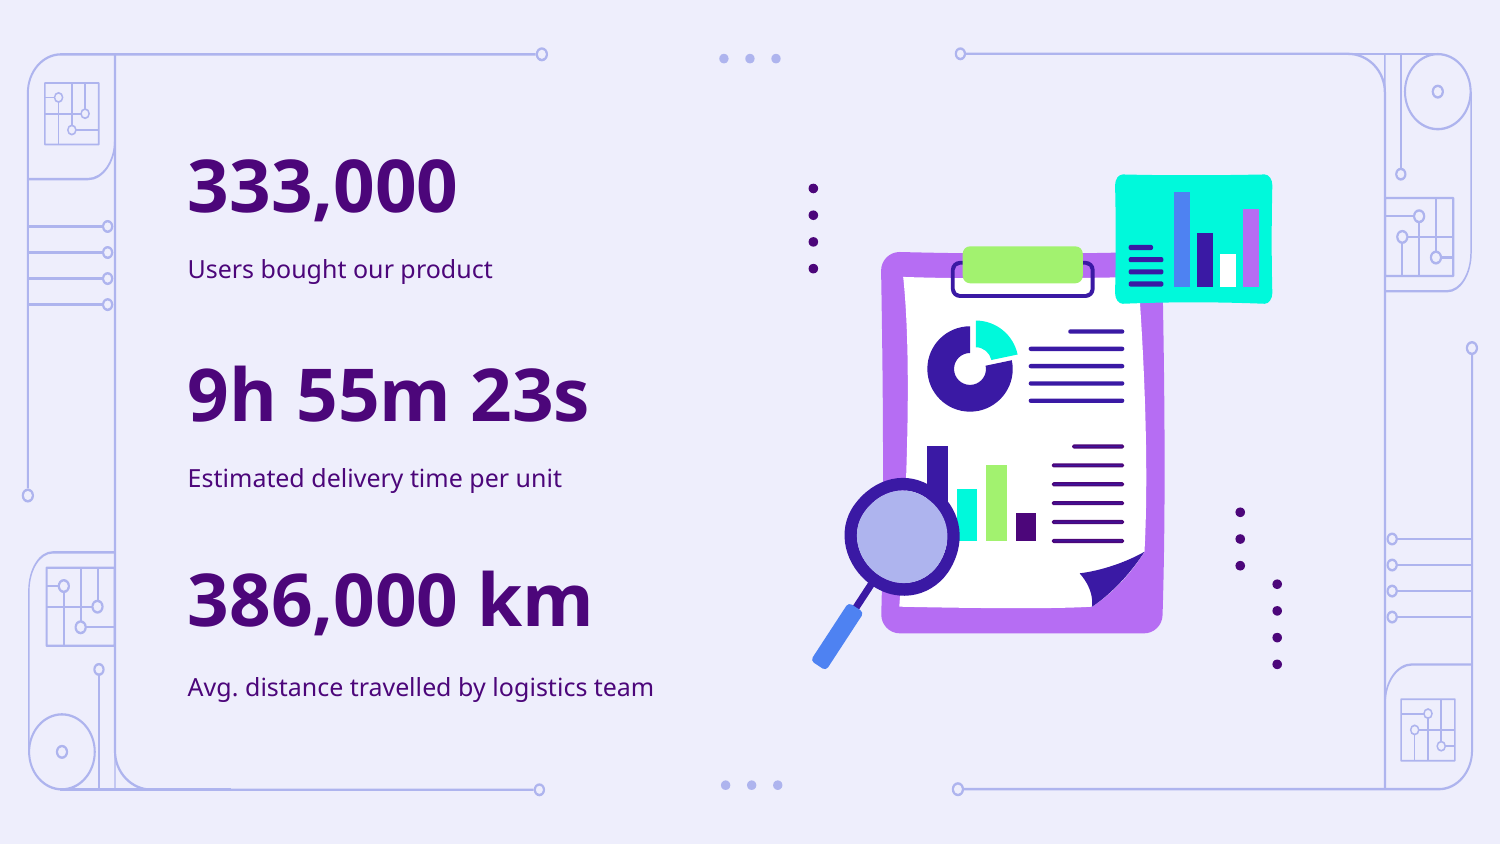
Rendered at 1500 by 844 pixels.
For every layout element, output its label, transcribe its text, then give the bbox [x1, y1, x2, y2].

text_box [811, 477, 960, 670]
subtitle Users bought our product [172, 238, 746, 299]
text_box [1114, 174, 1273, 304]
title 386,000 km [172, 545, 746, 656]
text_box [1235, 507, 1246, 571]
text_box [1272, 579, 1283, 670]
title 9h 55m 23s [172, 336, 746, 448]
subtitle Estimated delivery time per unit [172, 448, 746, 508]
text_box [880, 246, 1165, 634]
title 333,000 [172, 127, 746, 238]
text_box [808, 183, 819, 274]
subtitle Avg. distance travelled by logistics team [172, 656, 746, 717]
